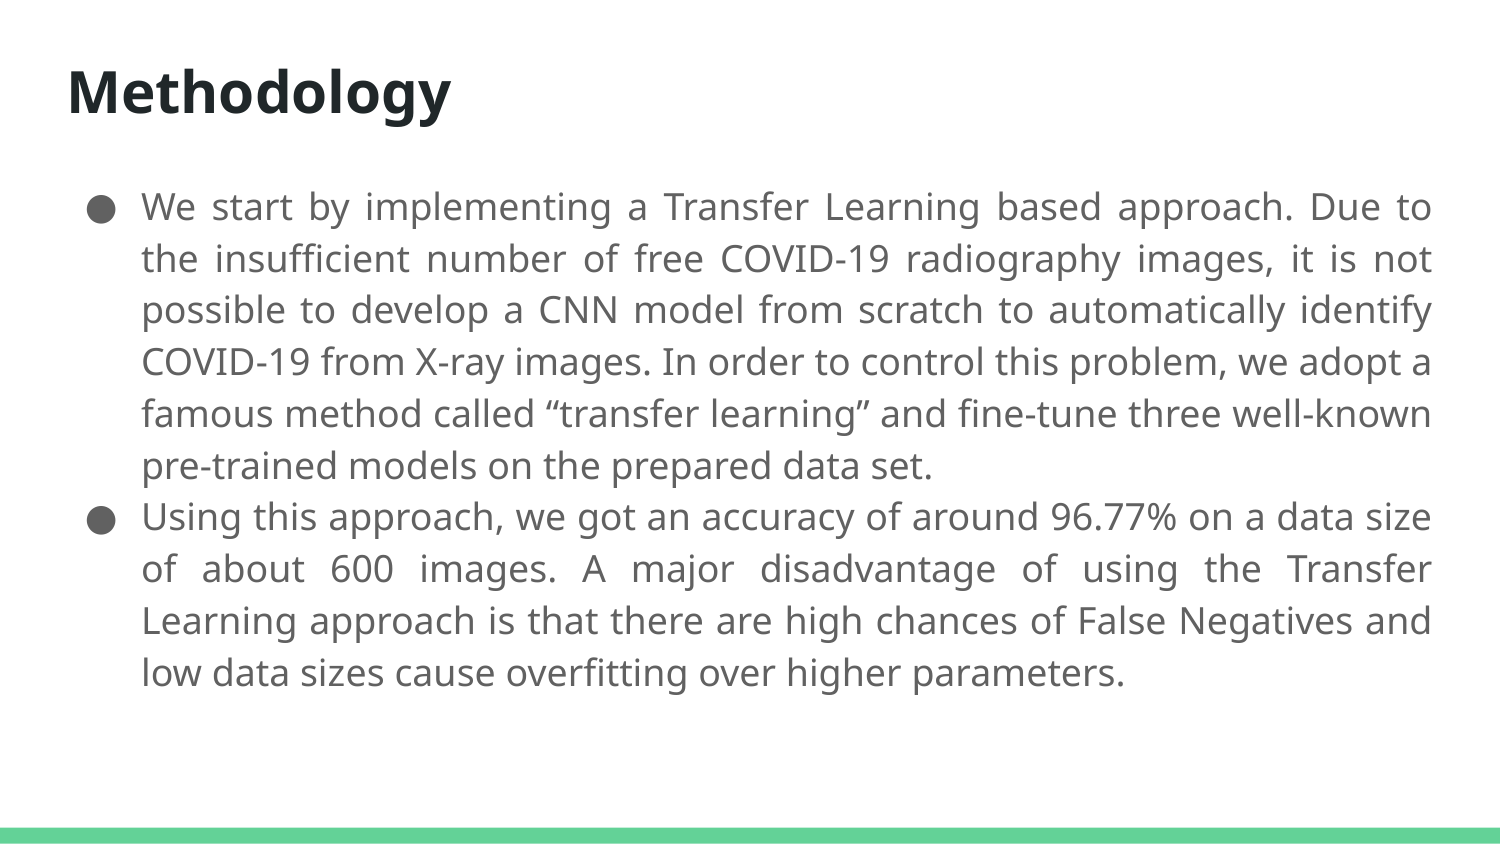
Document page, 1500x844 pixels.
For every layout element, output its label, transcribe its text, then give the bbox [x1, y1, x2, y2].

list We start by implementing a Transfer Learning based approach. Due to the insufficient number of free COVID-19 radiography images, it is not possible to develop a CNN model from scratch to automatically identify COVID-19 from X-ray images. In order to control this problem, we adopt a famous method called “transfer learning” and fine-tune three well-known pre-trained models on the prepared data set. Using this approach, we got an accuracy of around 96.77% on a data size of about 600 images. A major disadvantage of using the Transfer Learning approach is that there are high chances of False Negatives and low data sizes cause overfitting over higher parameters. [51, 161, 1449, 750]
title Methodology [51, 40, 1449, 143]
